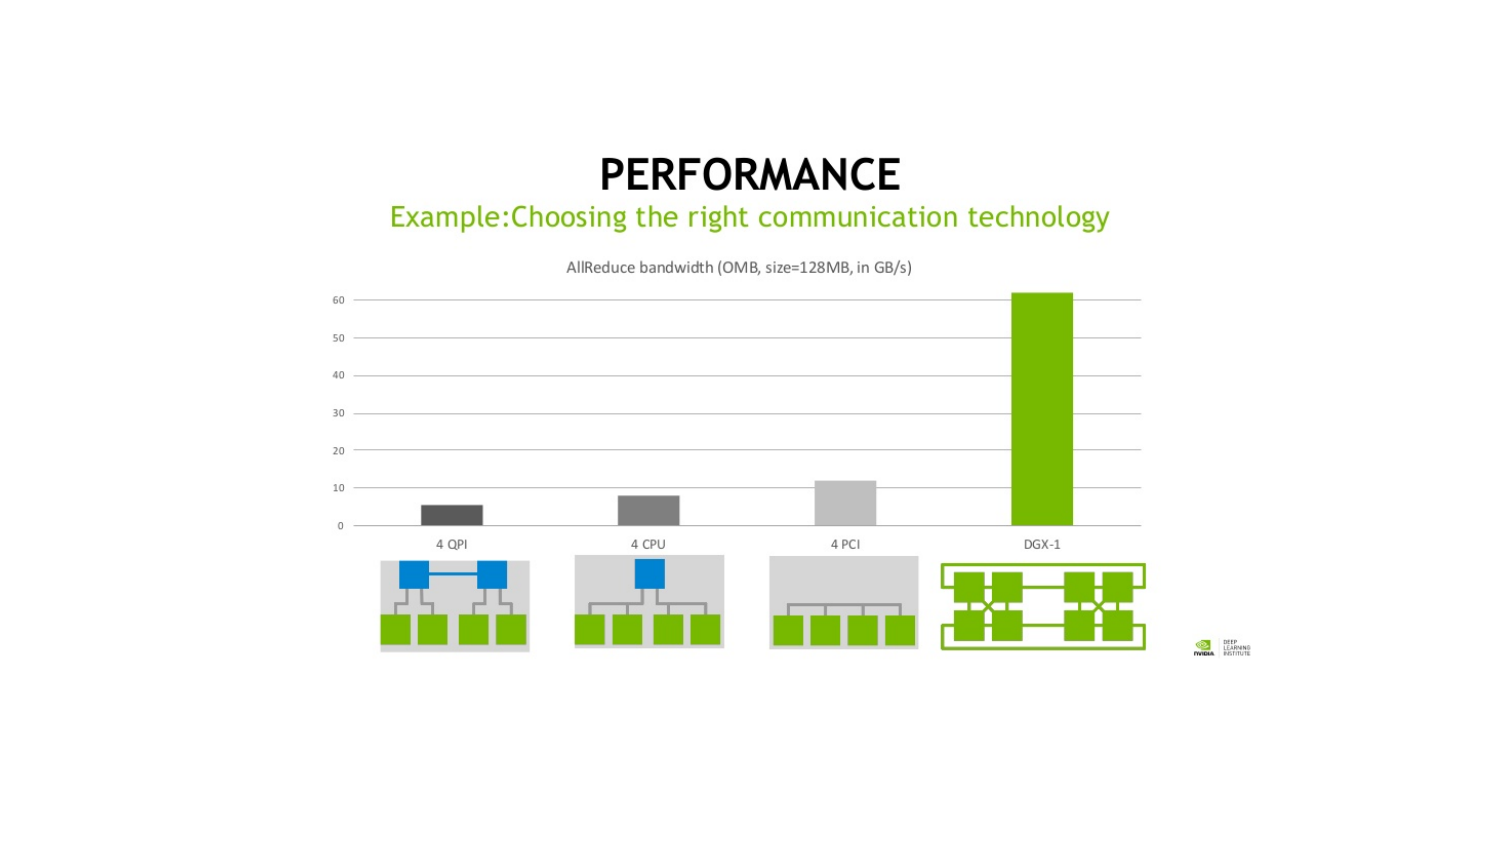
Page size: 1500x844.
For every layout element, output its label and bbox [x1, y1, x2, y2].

picture [224, 84, 1276, 676]
